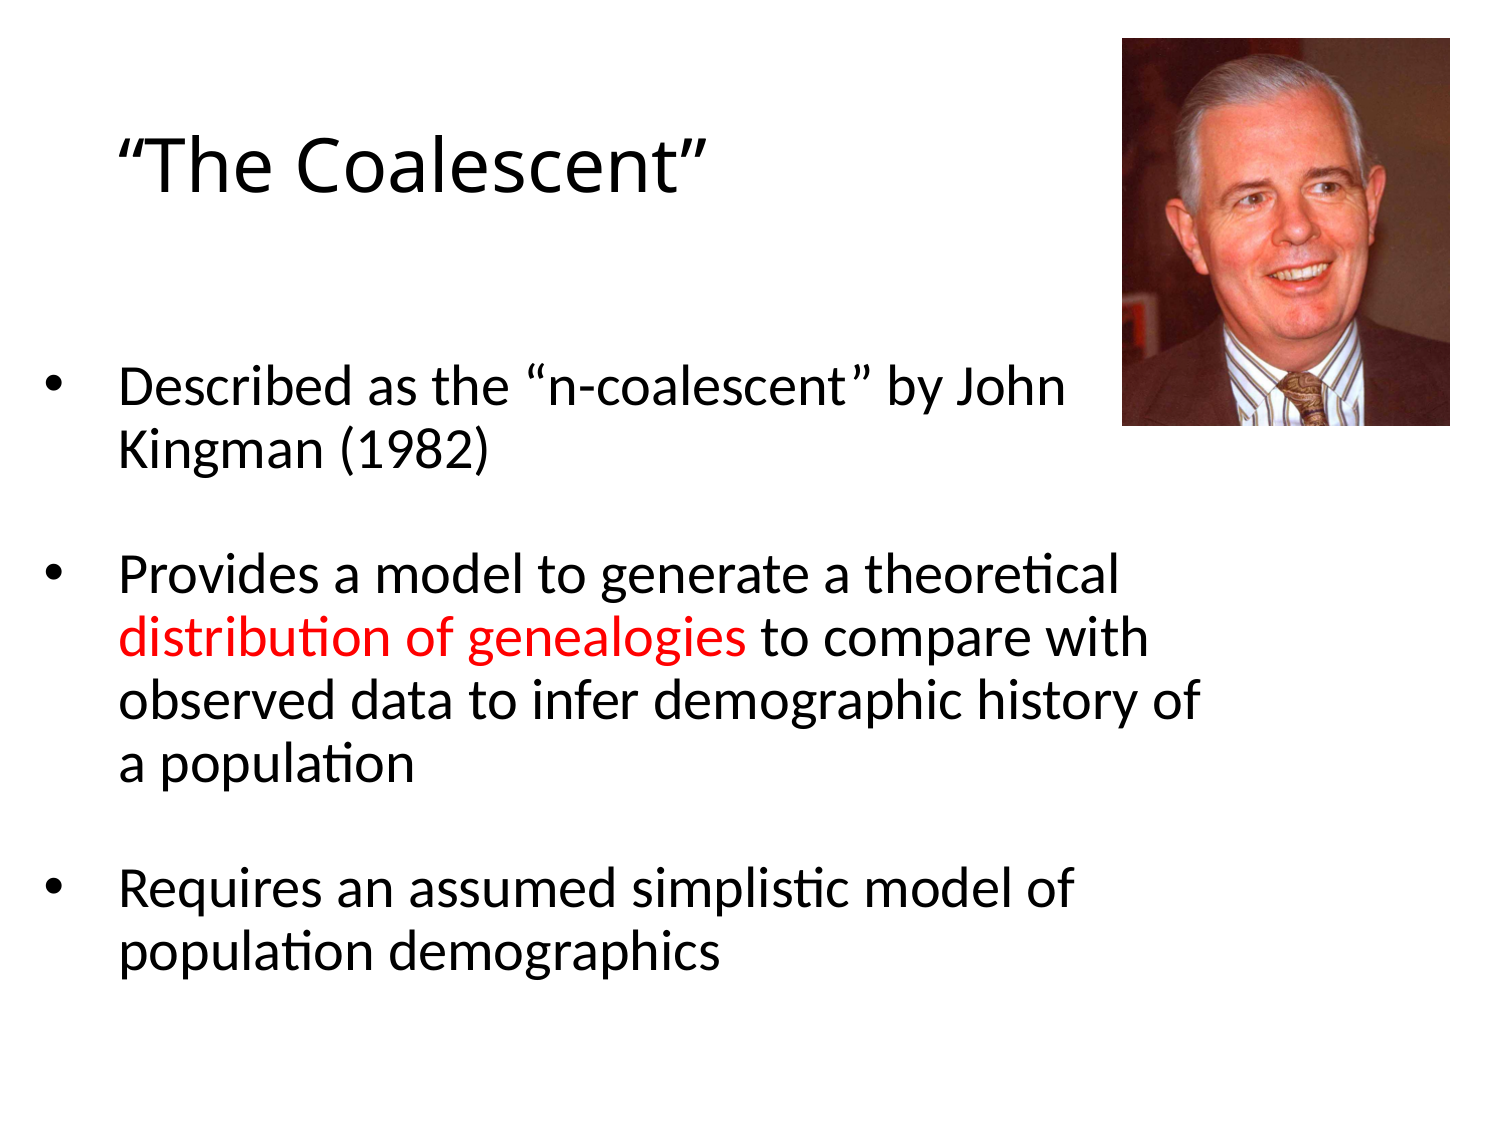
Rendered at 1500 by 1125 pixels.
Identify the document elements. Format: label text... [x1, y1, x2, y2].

picture [1122, 38, 1450, 426]
text_box Described as the “n-coalescent” by John Kingman (1982) Provides a model to generate a theoretical distribution of genealogies to compare with observed data to infer demographic history of a population Requires an assumed simplistic model of population demographics [28, 326, 1219, 1012]
title “The Coalescent” [103, 59, 1122, 278]
